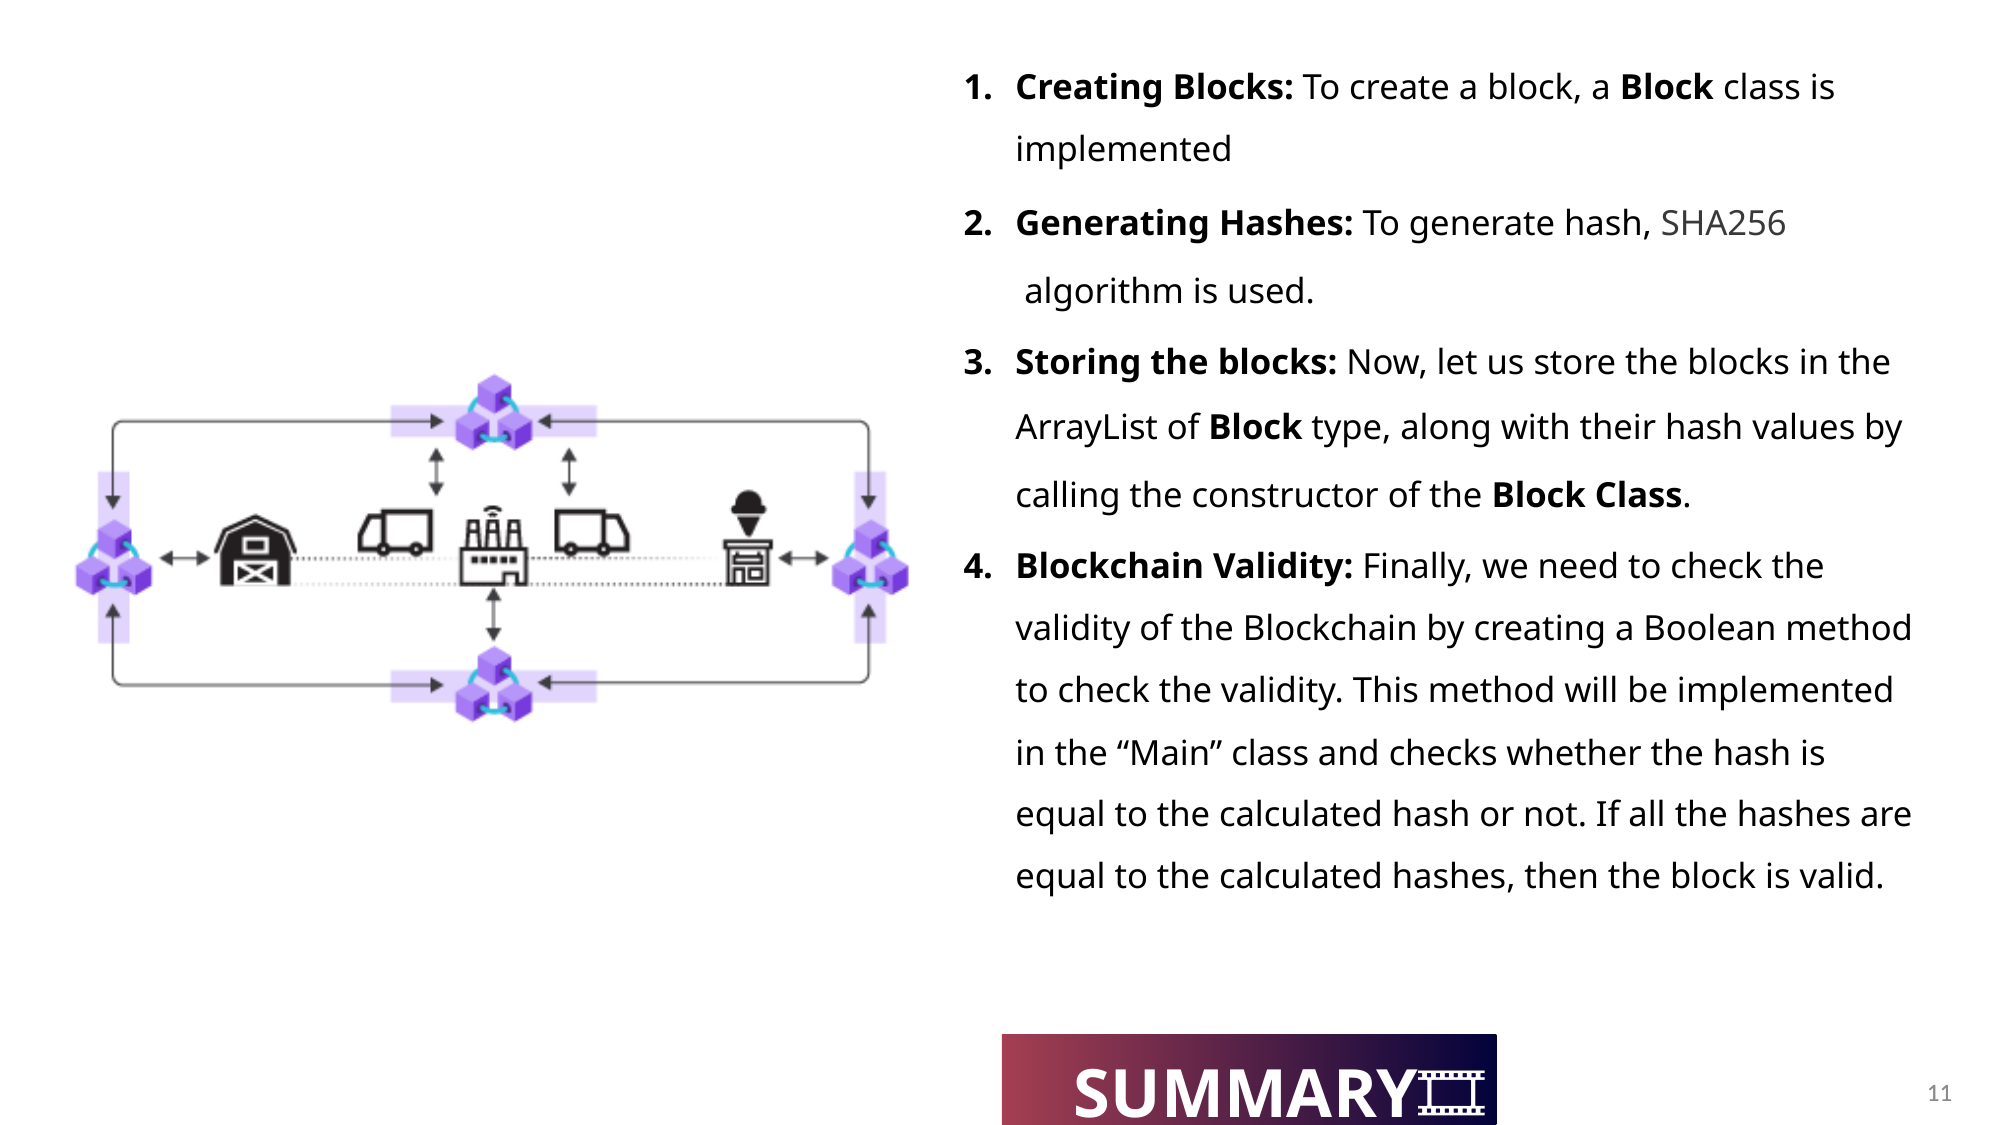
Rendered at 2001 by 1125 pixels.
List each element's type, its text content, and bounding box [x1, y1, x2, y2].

slide_number 11 [1894, 1061, 1968, 1121]
picture [69, 366, 915, 733]
title SUMMARY🎞 [1059, 1003, 2000, 1125]
list Creating Blocks: To create a block, a Block class is implemented Generating Hashes: To generate hash, SHA256 algorithm is used. Storing the blocks: Now, let us store the blocks in the ArrayList of Block type, along with their hash values by calling the constructor of the Block Class. Blockchain Validity: Finally, we need to check the validity of the Blockchain by creating a Boolean method to check the validity. This method will be implemented in the “Main” class and checks whether the hash is equal to the calculated hash or not. If all the hashes are equal to the calculated hashes, then the block is valid. [879, 36, 1930, 963]
